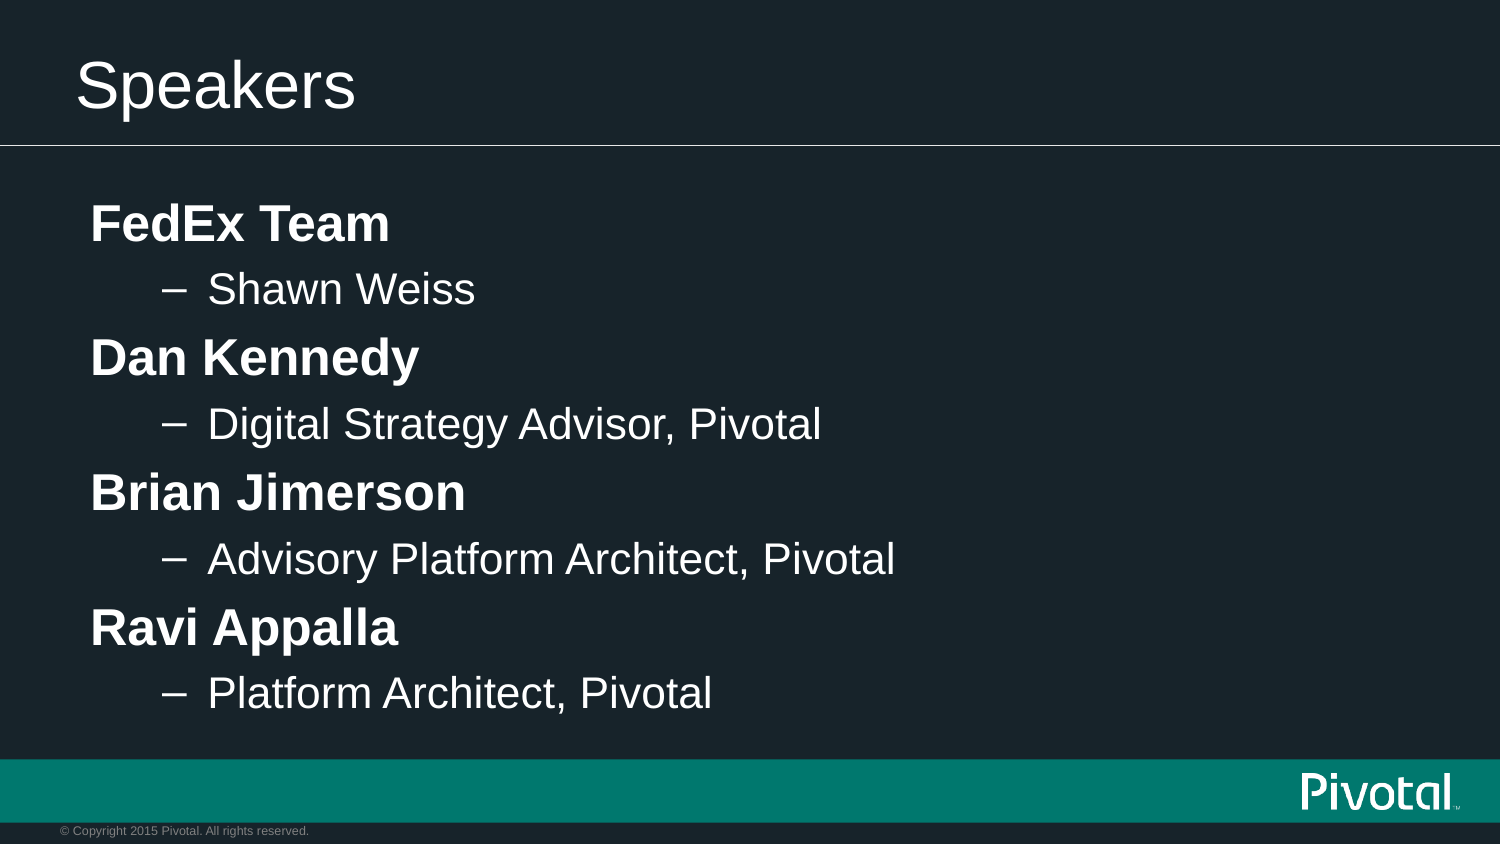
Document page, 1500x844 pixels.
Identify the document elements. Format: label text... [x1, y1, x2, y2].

list FedEx Team Shawn Weiss Dan Kennedy Digital Strategy Advisor, Pivotal Brian Jimerson Advisory Platform Architect, Pivotal Ravi Appalla Platform Architect, Pivotal [75, 181, 1425, 730]
picture [1302, 773, 1460, 810]
title Speakers [75, 52, 1425, 113]
